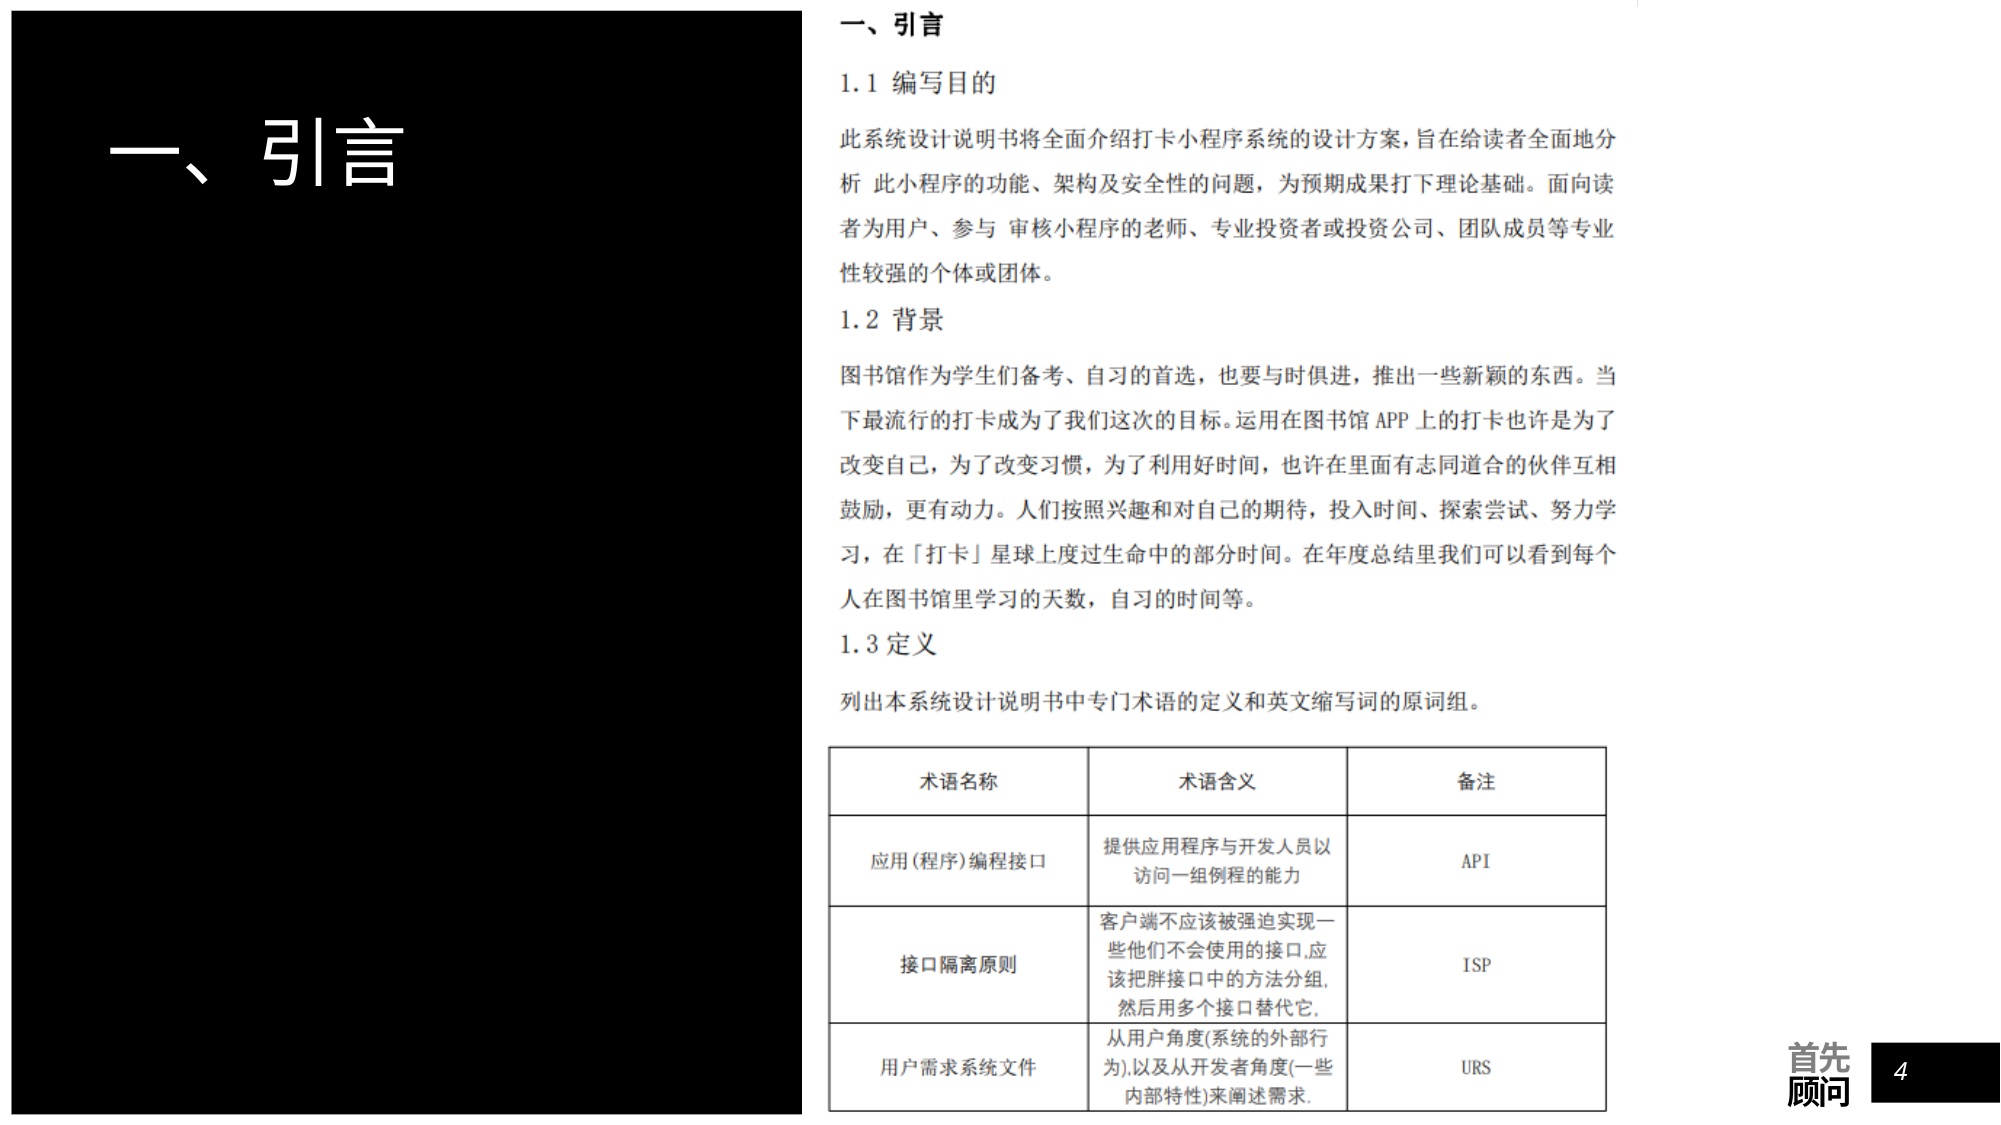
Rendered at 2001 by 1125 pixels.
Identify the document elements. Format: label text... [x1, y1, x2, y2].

slide_number 4 [1877, 1050, 1924, 1096]
text_box 一、引言 [92, 97, 625, 203]
picture [801, 7, 1642, 1125]
